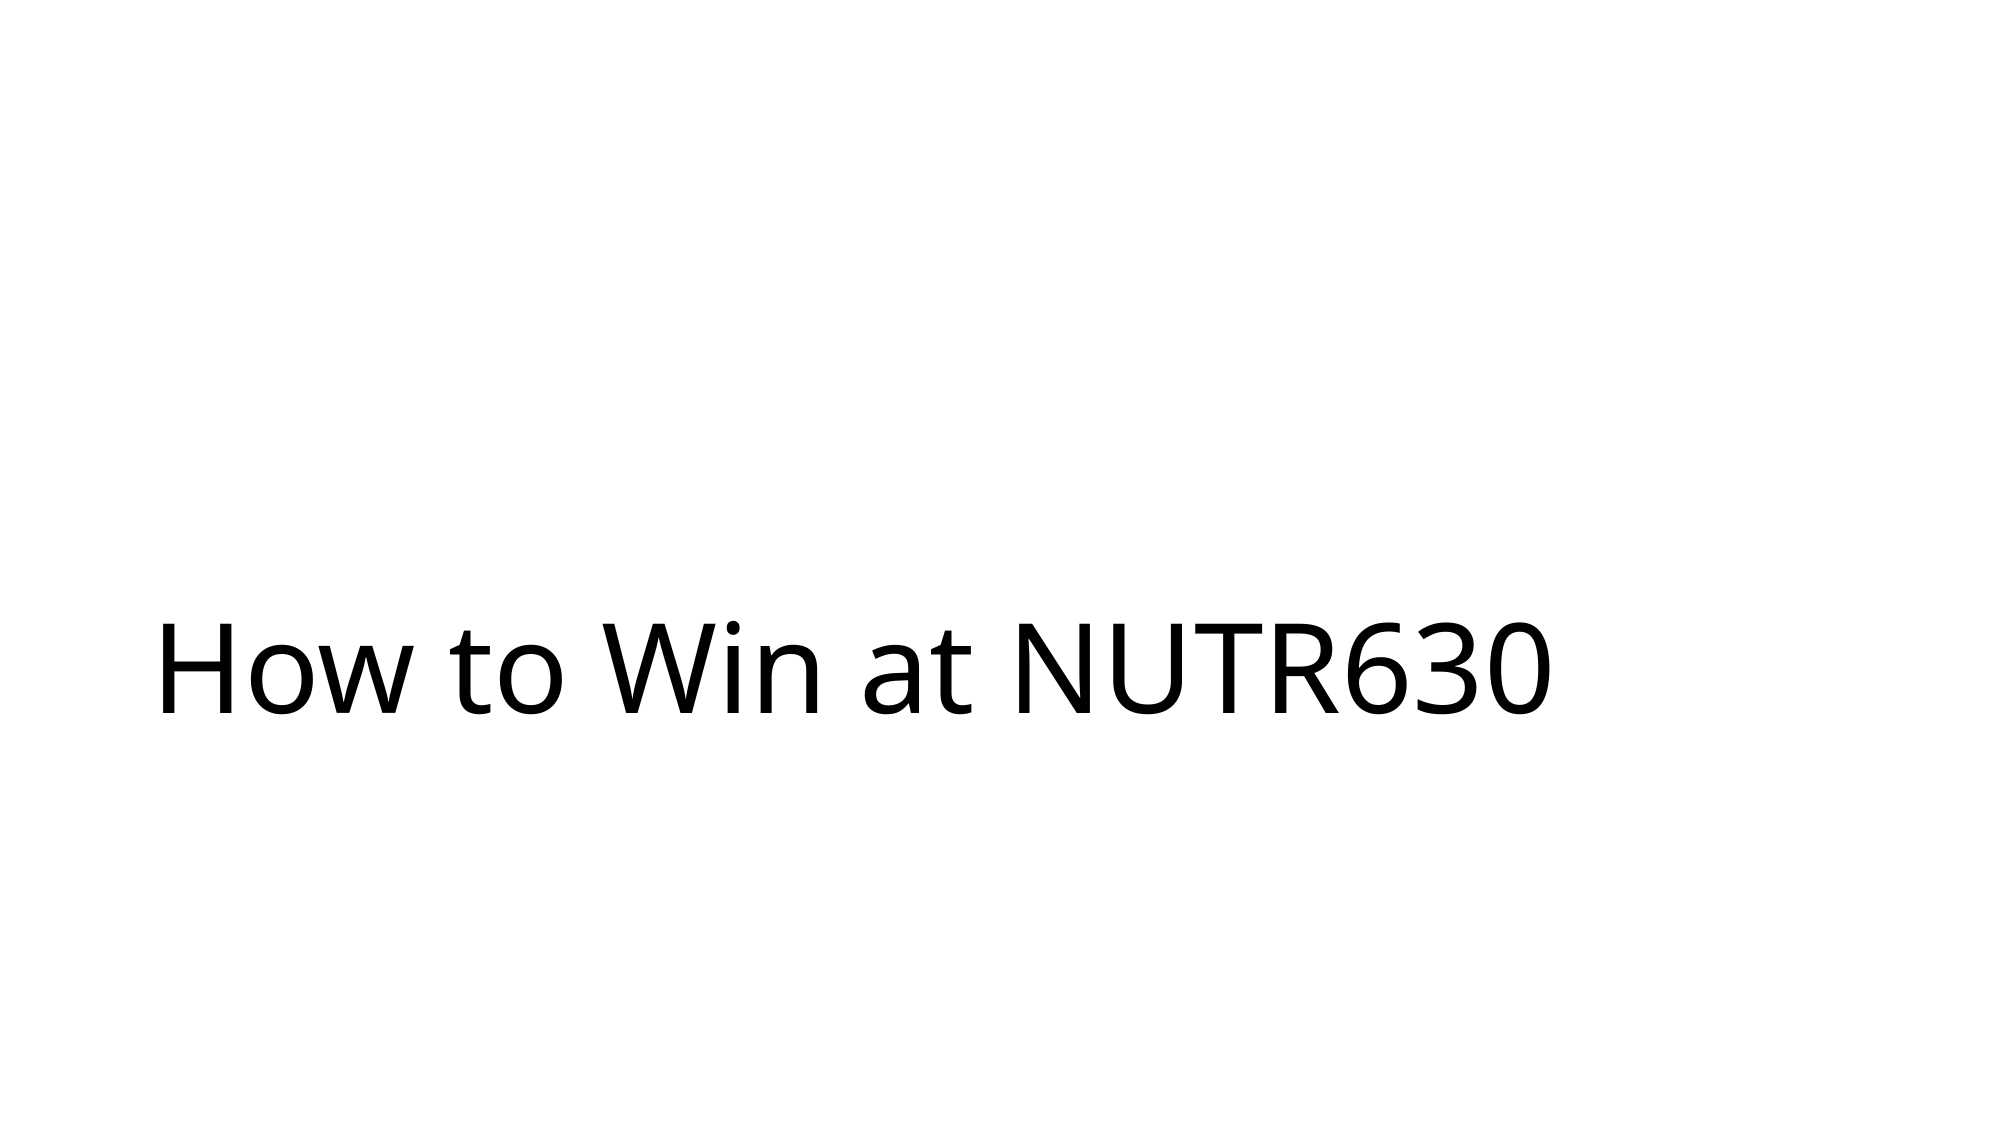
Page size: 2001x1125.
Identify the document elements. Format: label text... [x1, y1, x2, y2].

title How to Win at NUTR630 [136, 280, 1862, 749]
